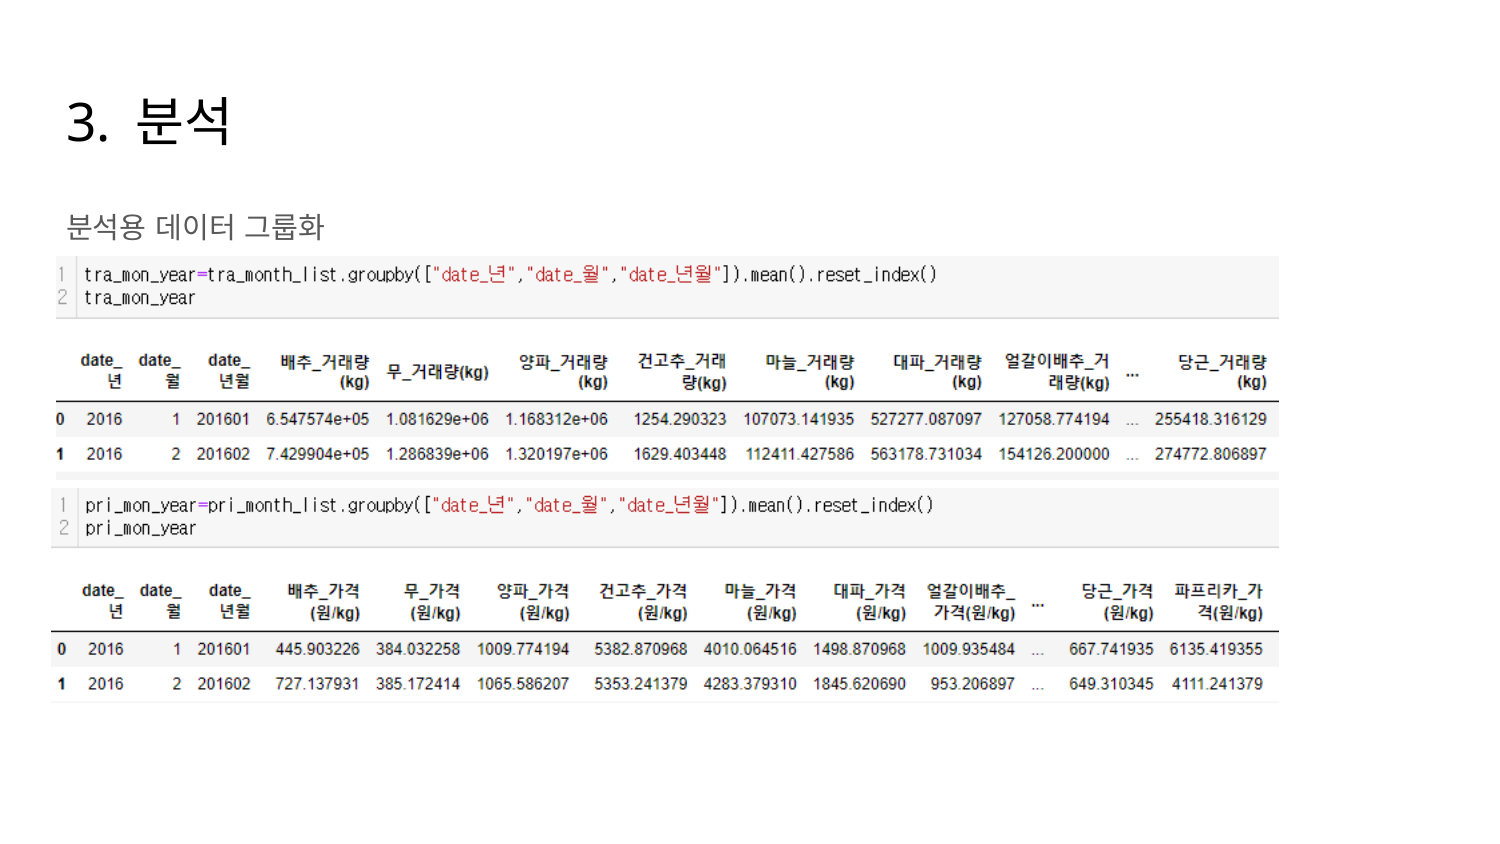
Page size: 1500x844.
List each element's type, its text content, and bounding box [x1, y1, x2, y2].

list 분석용 데이터 그룹화 [51, 189, 1449, 750]
picture [50, 488, 1279, 703]
title 3. 분석 [51, 72, 1449, 167]
picture [56, 255, 1279, 480]
